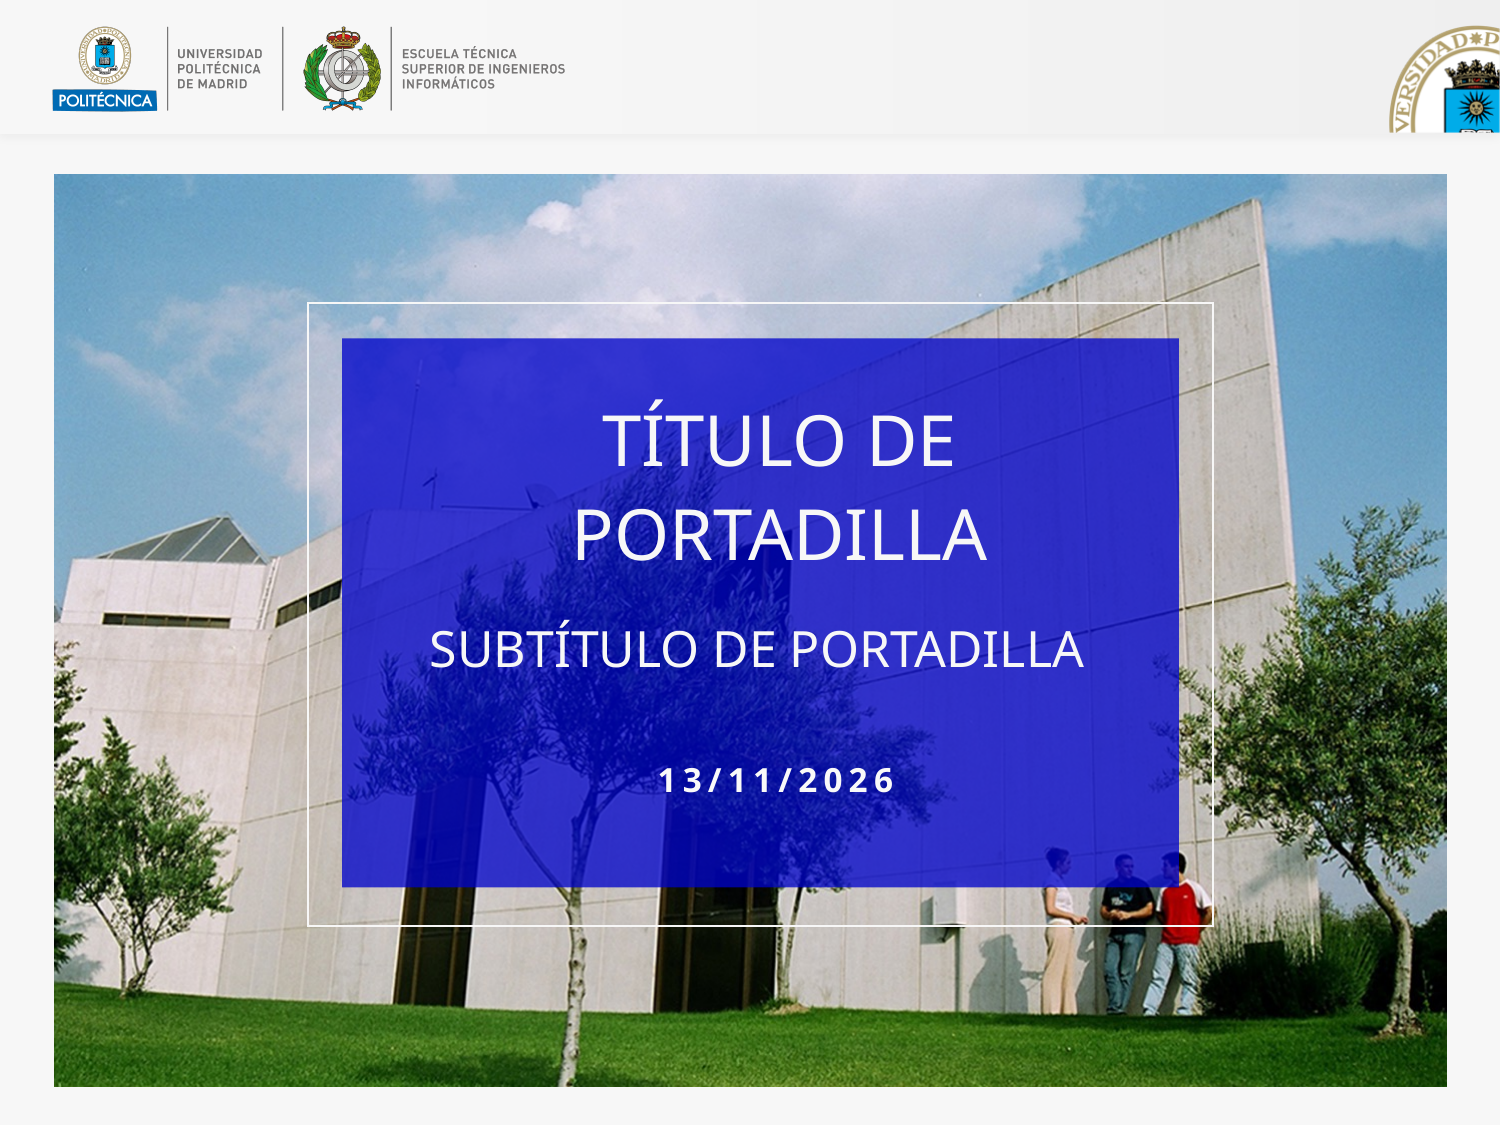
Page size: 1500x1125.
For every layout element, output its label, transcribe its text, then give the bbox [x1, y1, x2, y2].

picture [1470, 101, 1483, 115]
picture [1387, 23, 1500, 133]
subtitle SUBTÍTULO DE PORTADILLA [357, 616, 1158, 708]
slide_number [606, 752, 945, 813]
list TÍTULO DE PORTADILLA [381, 379, 1179, 583]
picture [30, 4, 587, 134]
picture [54, 174, 1447, 1087]
